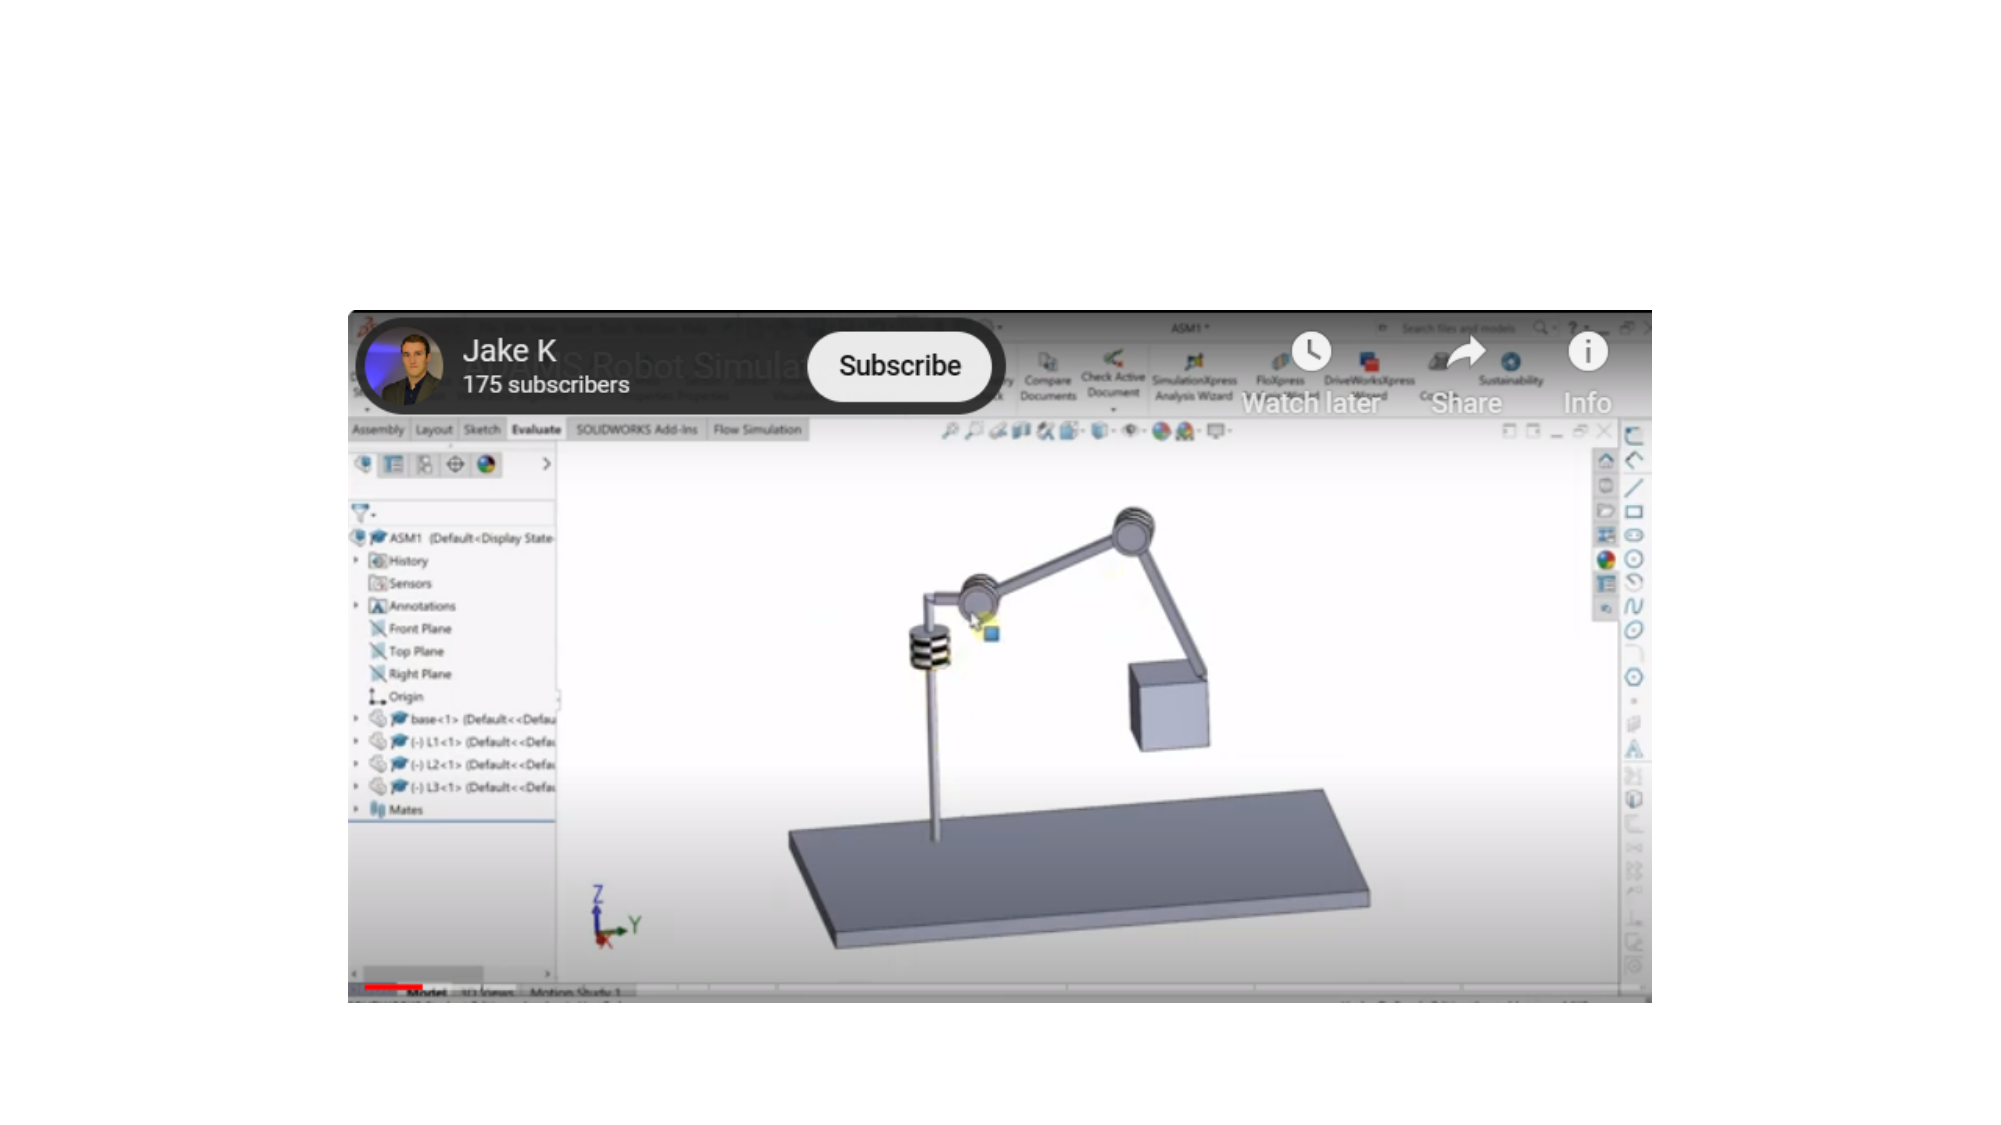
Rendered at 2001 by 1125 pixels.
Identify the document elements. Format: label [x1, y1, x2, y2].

list [348, 310, 1652, 1003]
